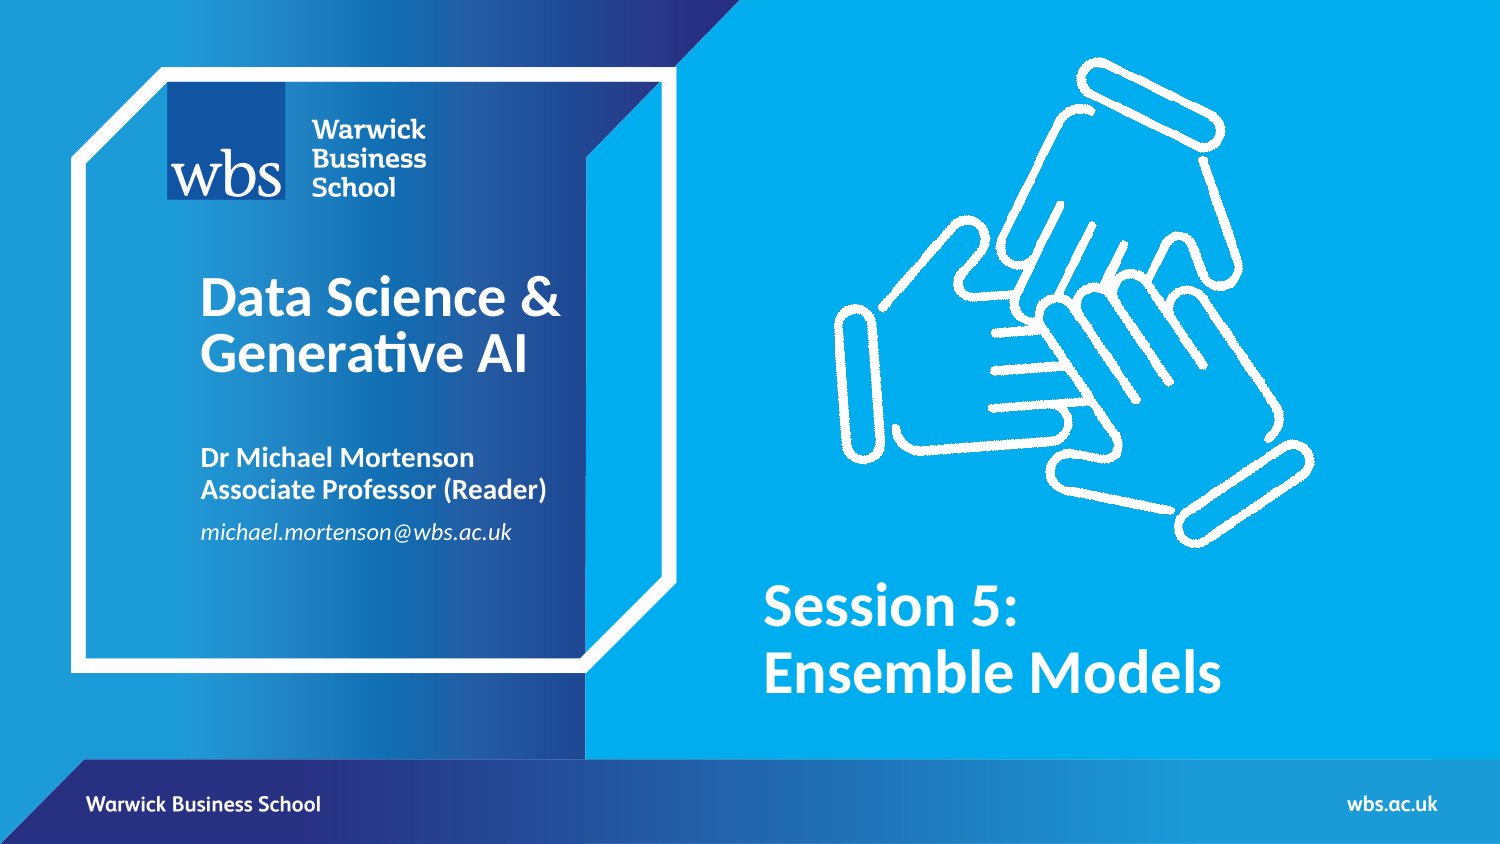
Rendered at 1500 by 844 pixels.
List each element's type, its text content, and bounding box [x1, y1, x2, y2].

title Data Science & Generative AI [200, 271, 591, 544]
text_box michael.mortenson@wbs.ac.uk [187, 512, 555, 556]
text_box Session 5: Ensemble Models [749, 565, 1464, 796]
picture [1078, 59, 1224, 151]
picture [1175, 441, 1313, 547]
text_box Dr Michael Mortenson Associate Professor (Reader) [187, 436, 578, 531]
picture [879, 105, 1283, 514]
picture [835, 305, 884, 463]
picture [0, 0, 1500, 844]
